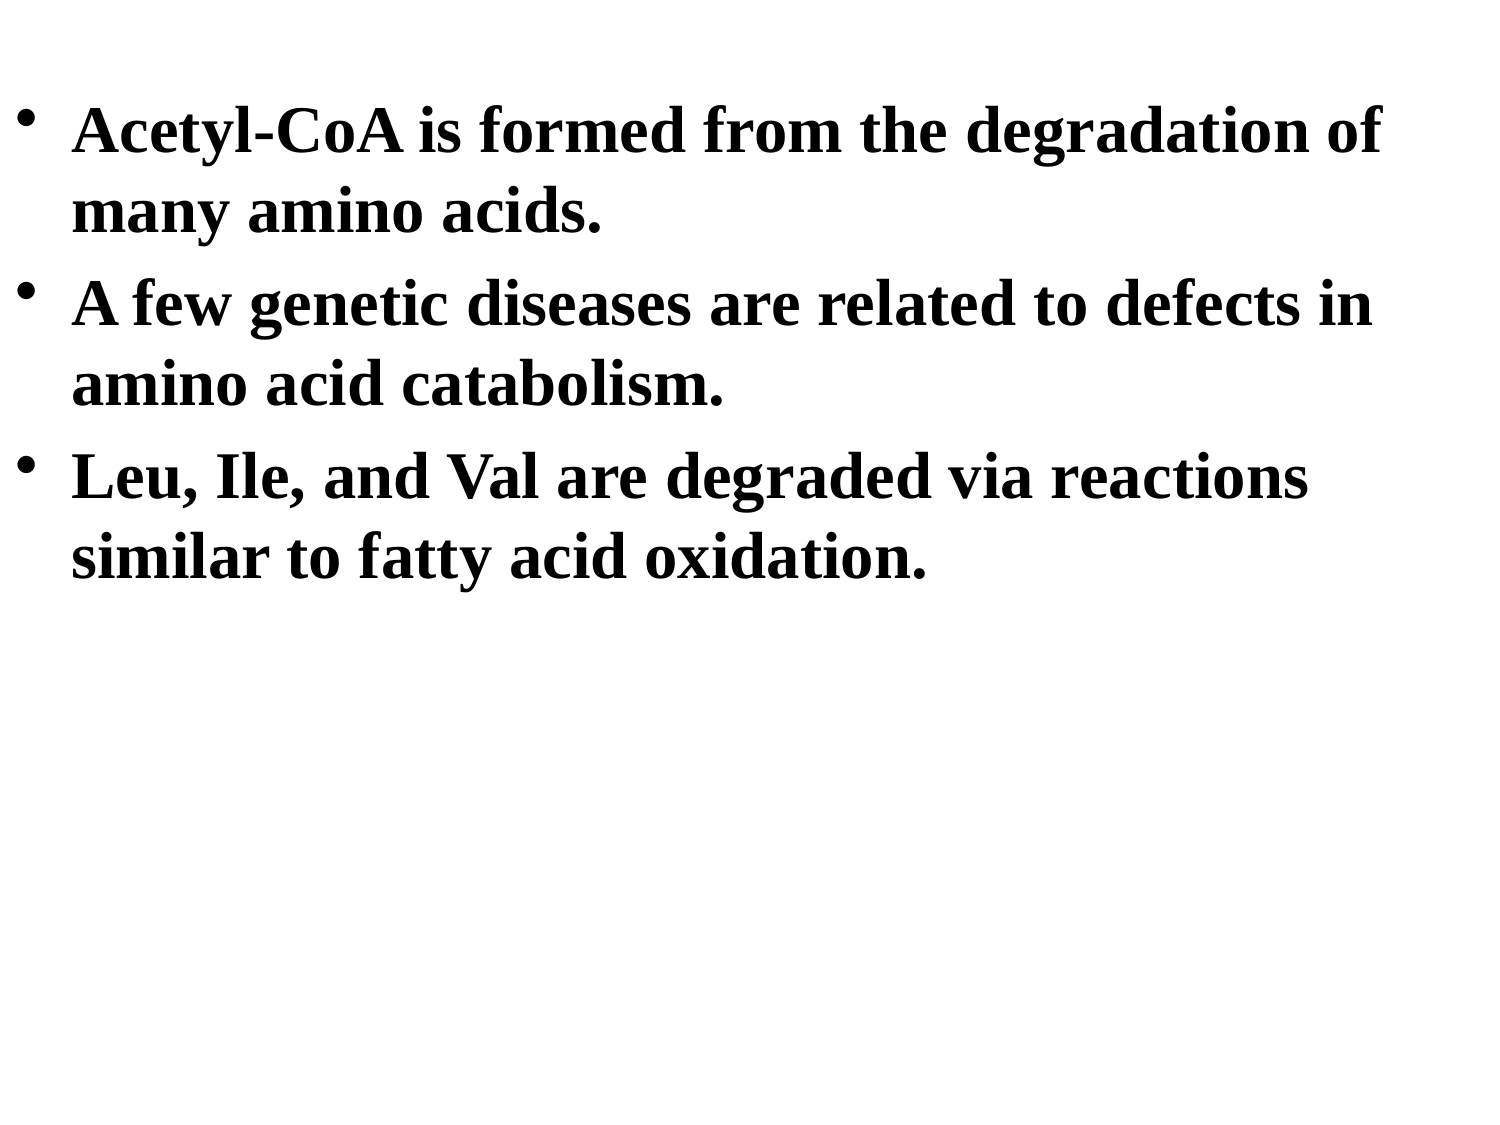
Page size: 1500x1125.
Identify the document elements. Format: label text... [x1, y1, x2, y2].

list Acetyl-CoA is formed from the degradation of many amino acids. A few genetic diseases are related to defects in amino acid catabolism. Leu, Ile, and Val are degraded via reactions similar to fatty acid oxidation. [0, 77, 1500, 1055]
